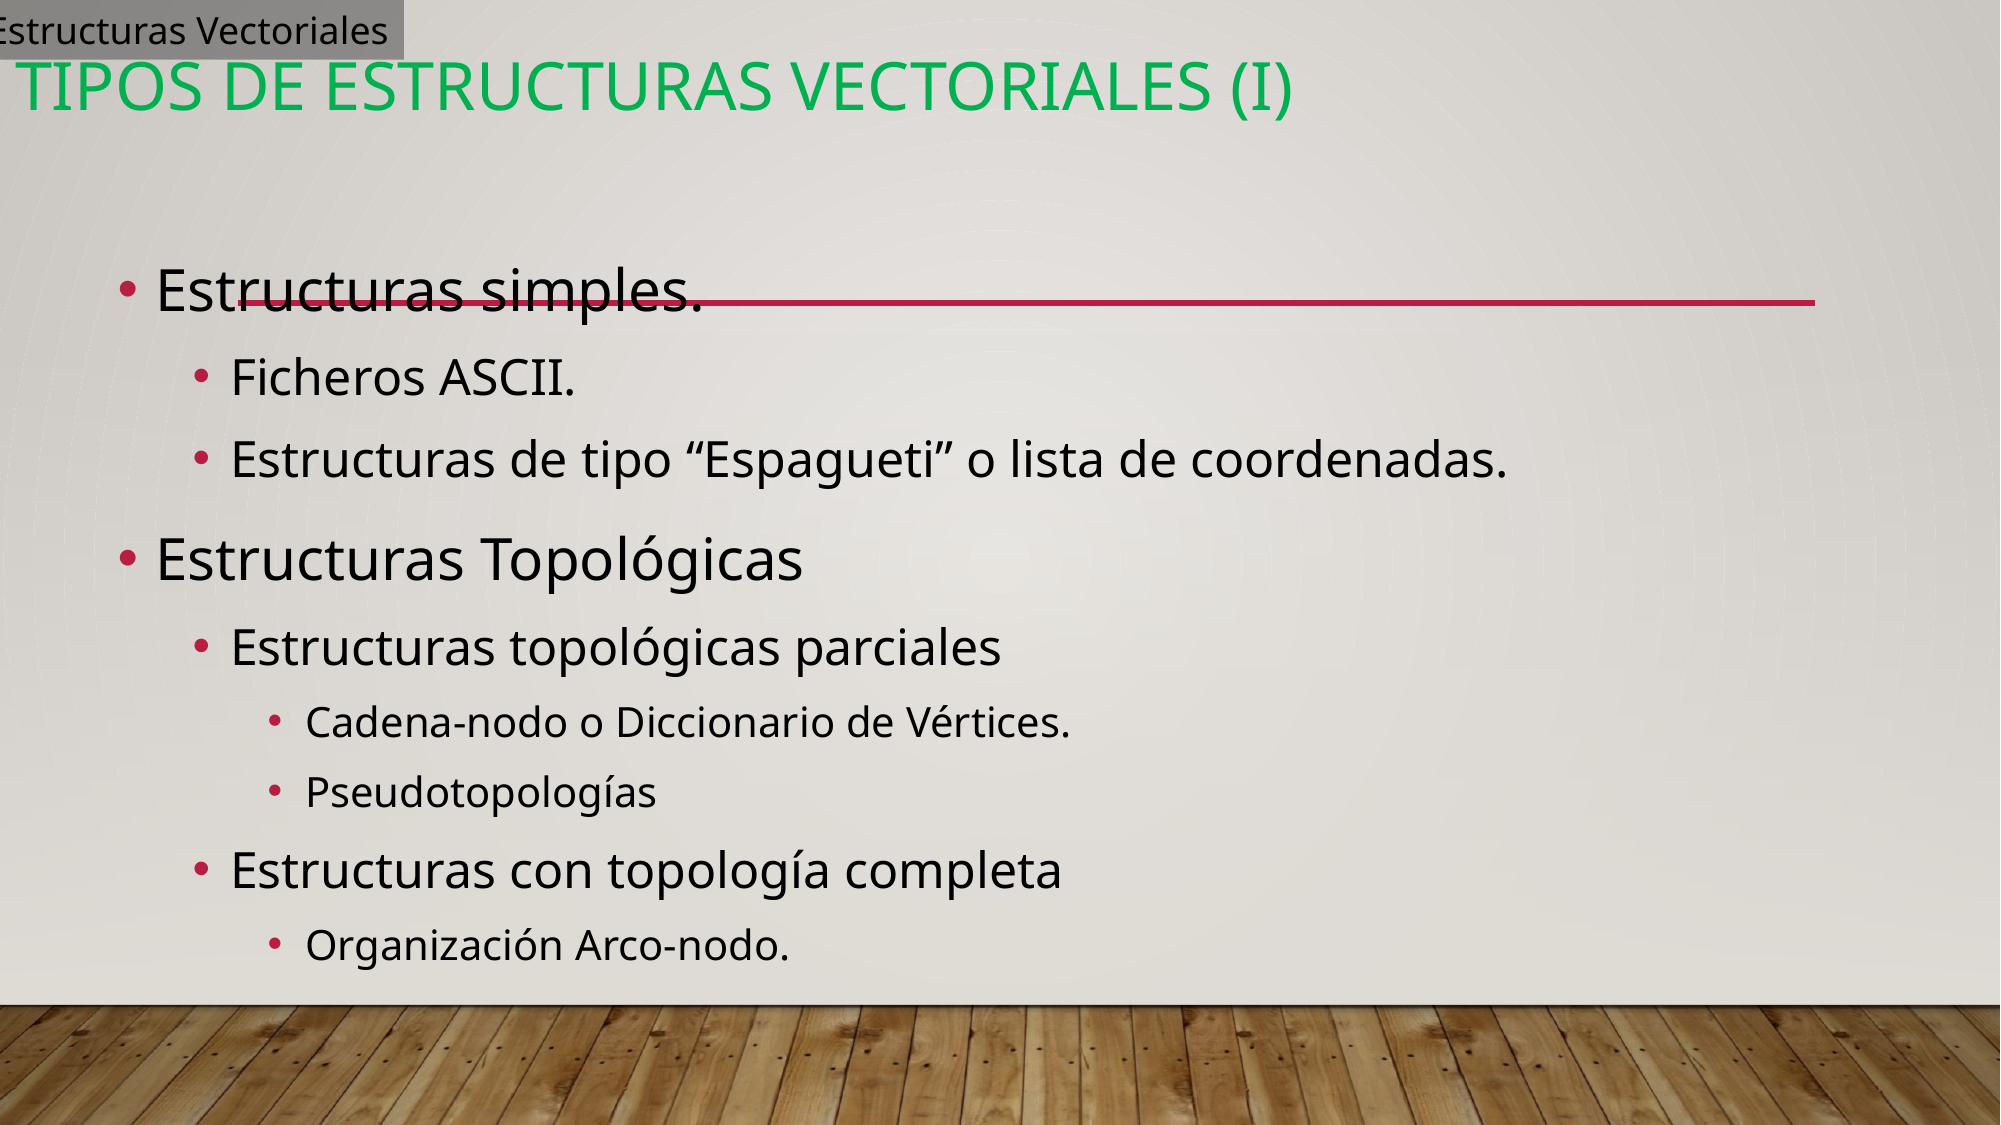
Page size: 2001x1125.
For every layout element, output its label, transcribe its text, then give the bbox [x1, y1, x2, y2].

list Estructuras simples. Ficheros ASCII. Estructuras de tipo “Espagueti” o lista de coordenadas. Estructuras Topológicas Estructuras topológicas parciales Cadena-nodo o Diccionario de Vértices. Pseudotopologías Estructuras con topología completa Organización Arco-nodo. [102, 231, 1903, 1000]
text_box Estructuras Vectoriales [0, 0, 404, 60]
title Tipos de Estructuras Vectoriales (I) [0, 45, 2000, 233]
picture [0, 1005, 2000, 1125]
